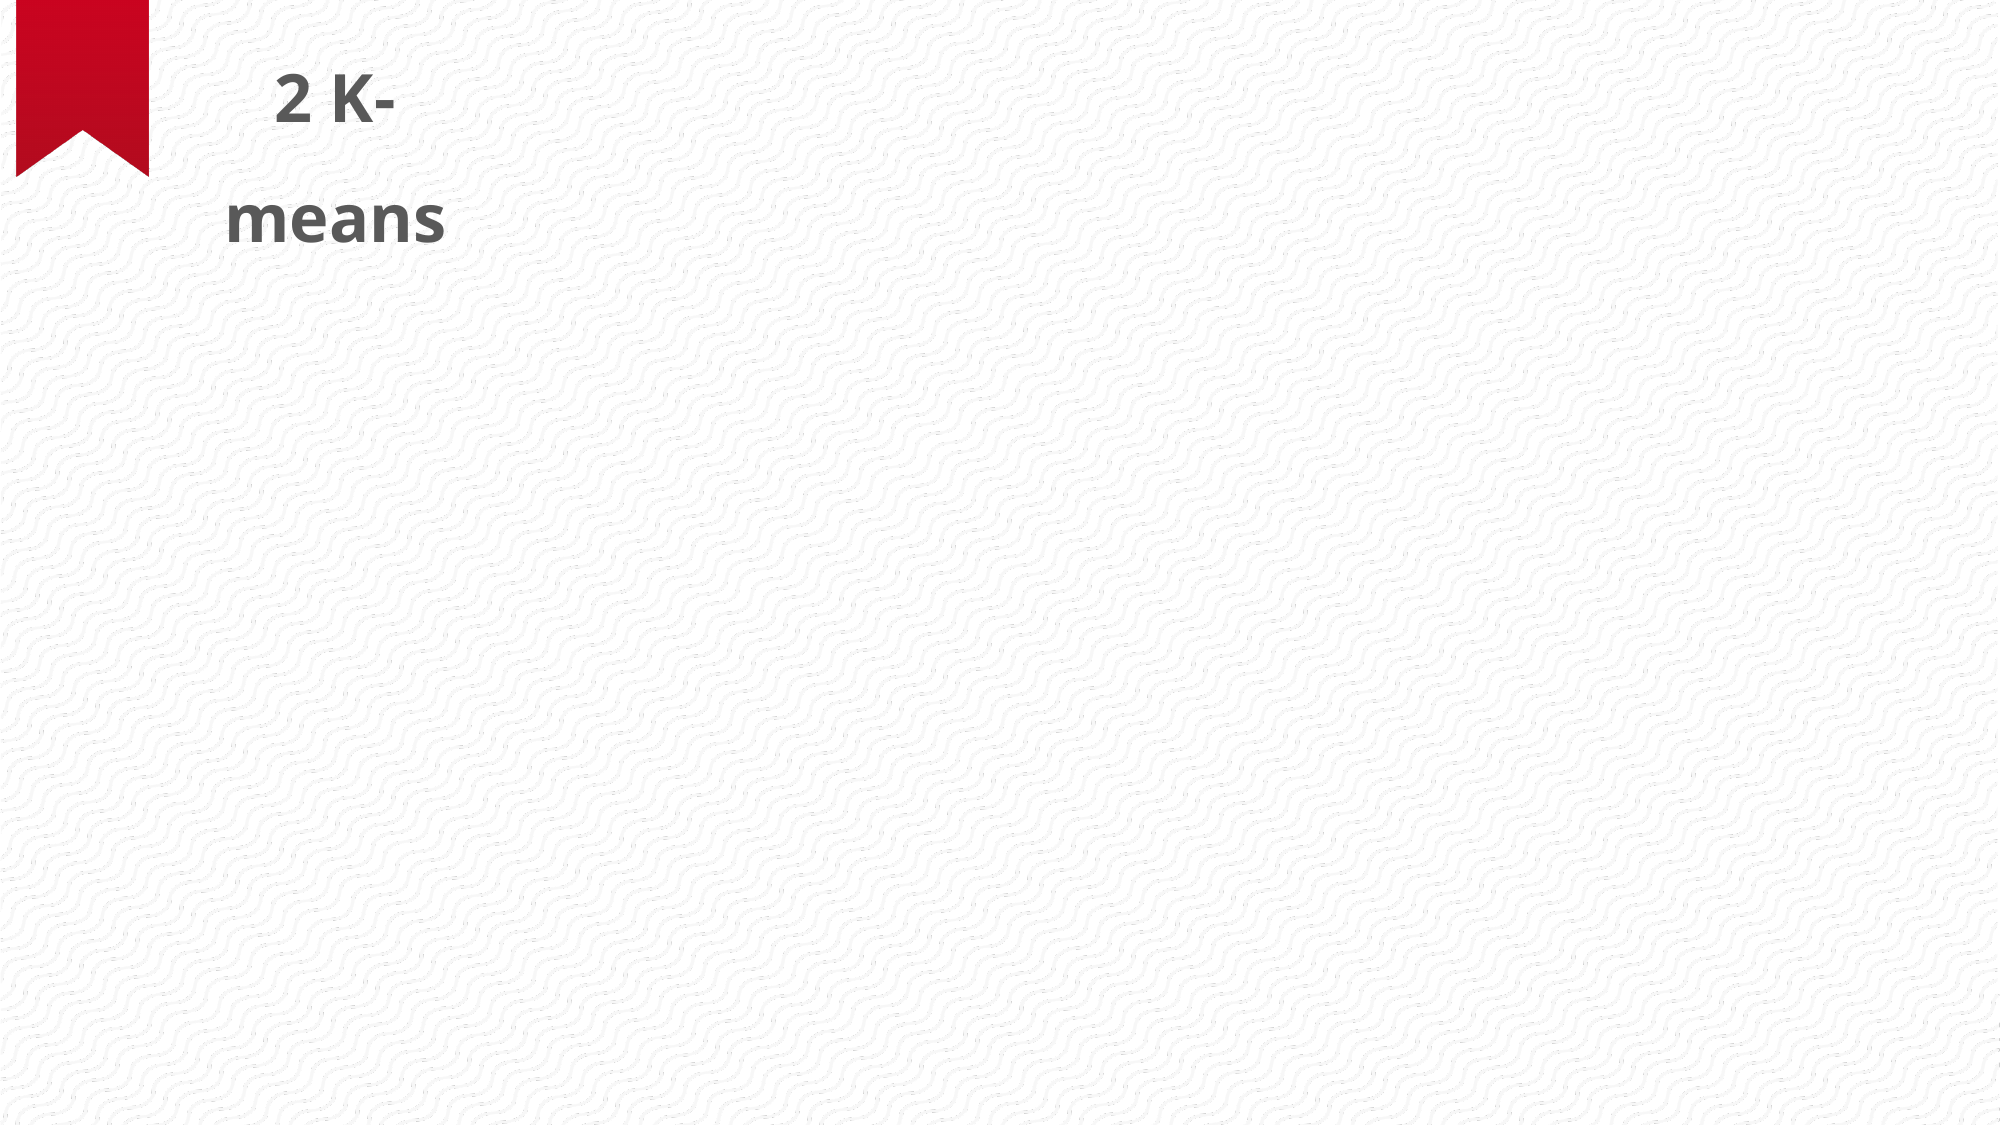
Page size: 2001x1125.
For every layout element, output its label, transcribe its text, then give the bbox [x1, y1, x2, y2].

picture [0, 0, 2000, 1125]
text_box 2 K-means [169, 8, 501, 264]
